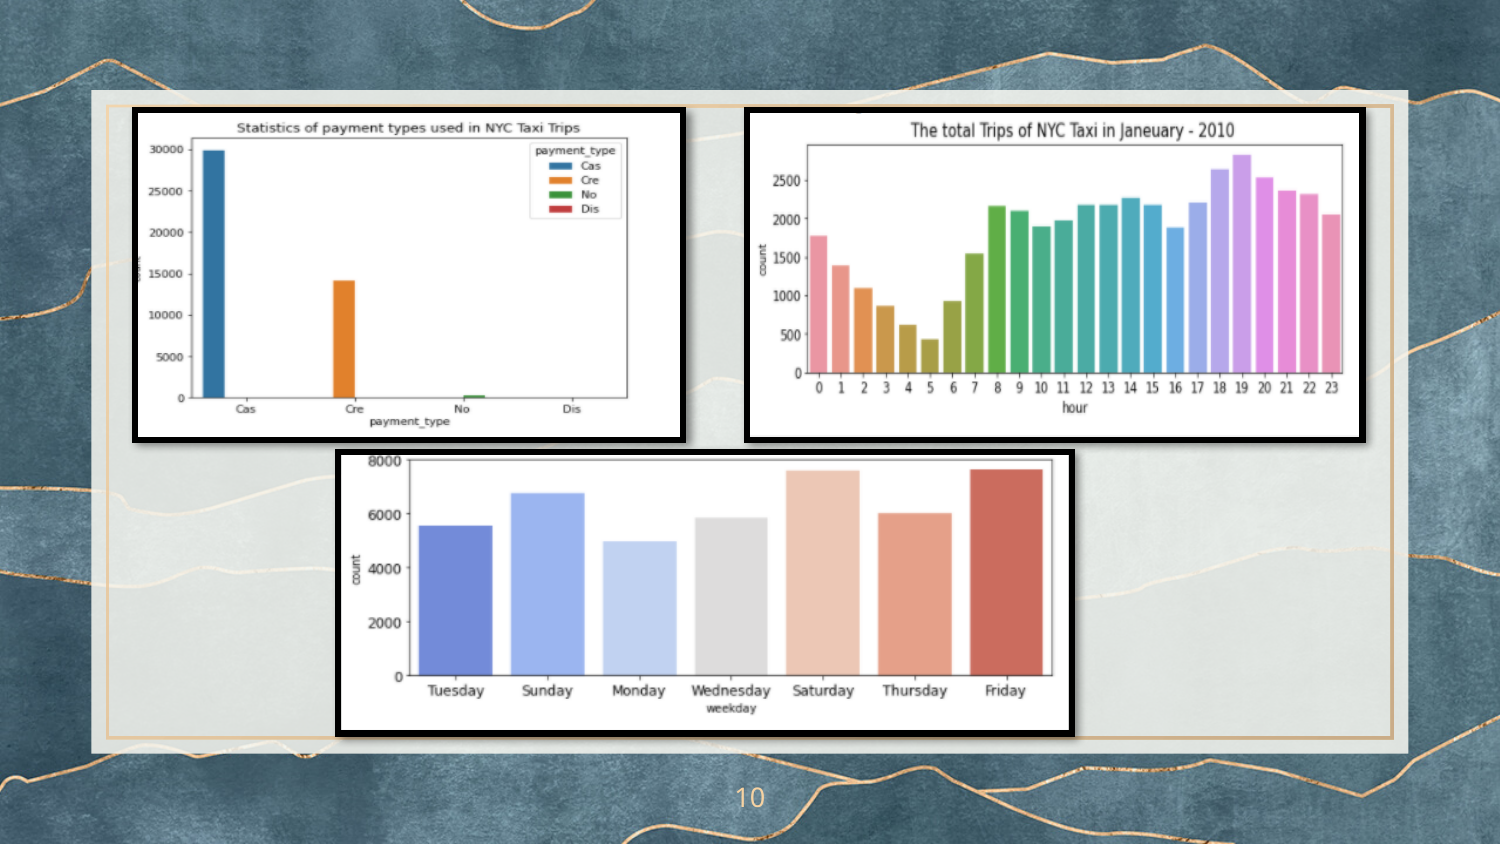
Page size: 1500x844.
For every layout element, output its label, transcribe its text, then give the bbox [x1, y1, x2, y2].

picture [0, 0, 1500, 844]
picture [749, 113, 1360, 437]
slide_number 10 [705, 753, 795, 844]
picture [137, 113, 681, 437]
picture [341, 454, 1069, 731]
